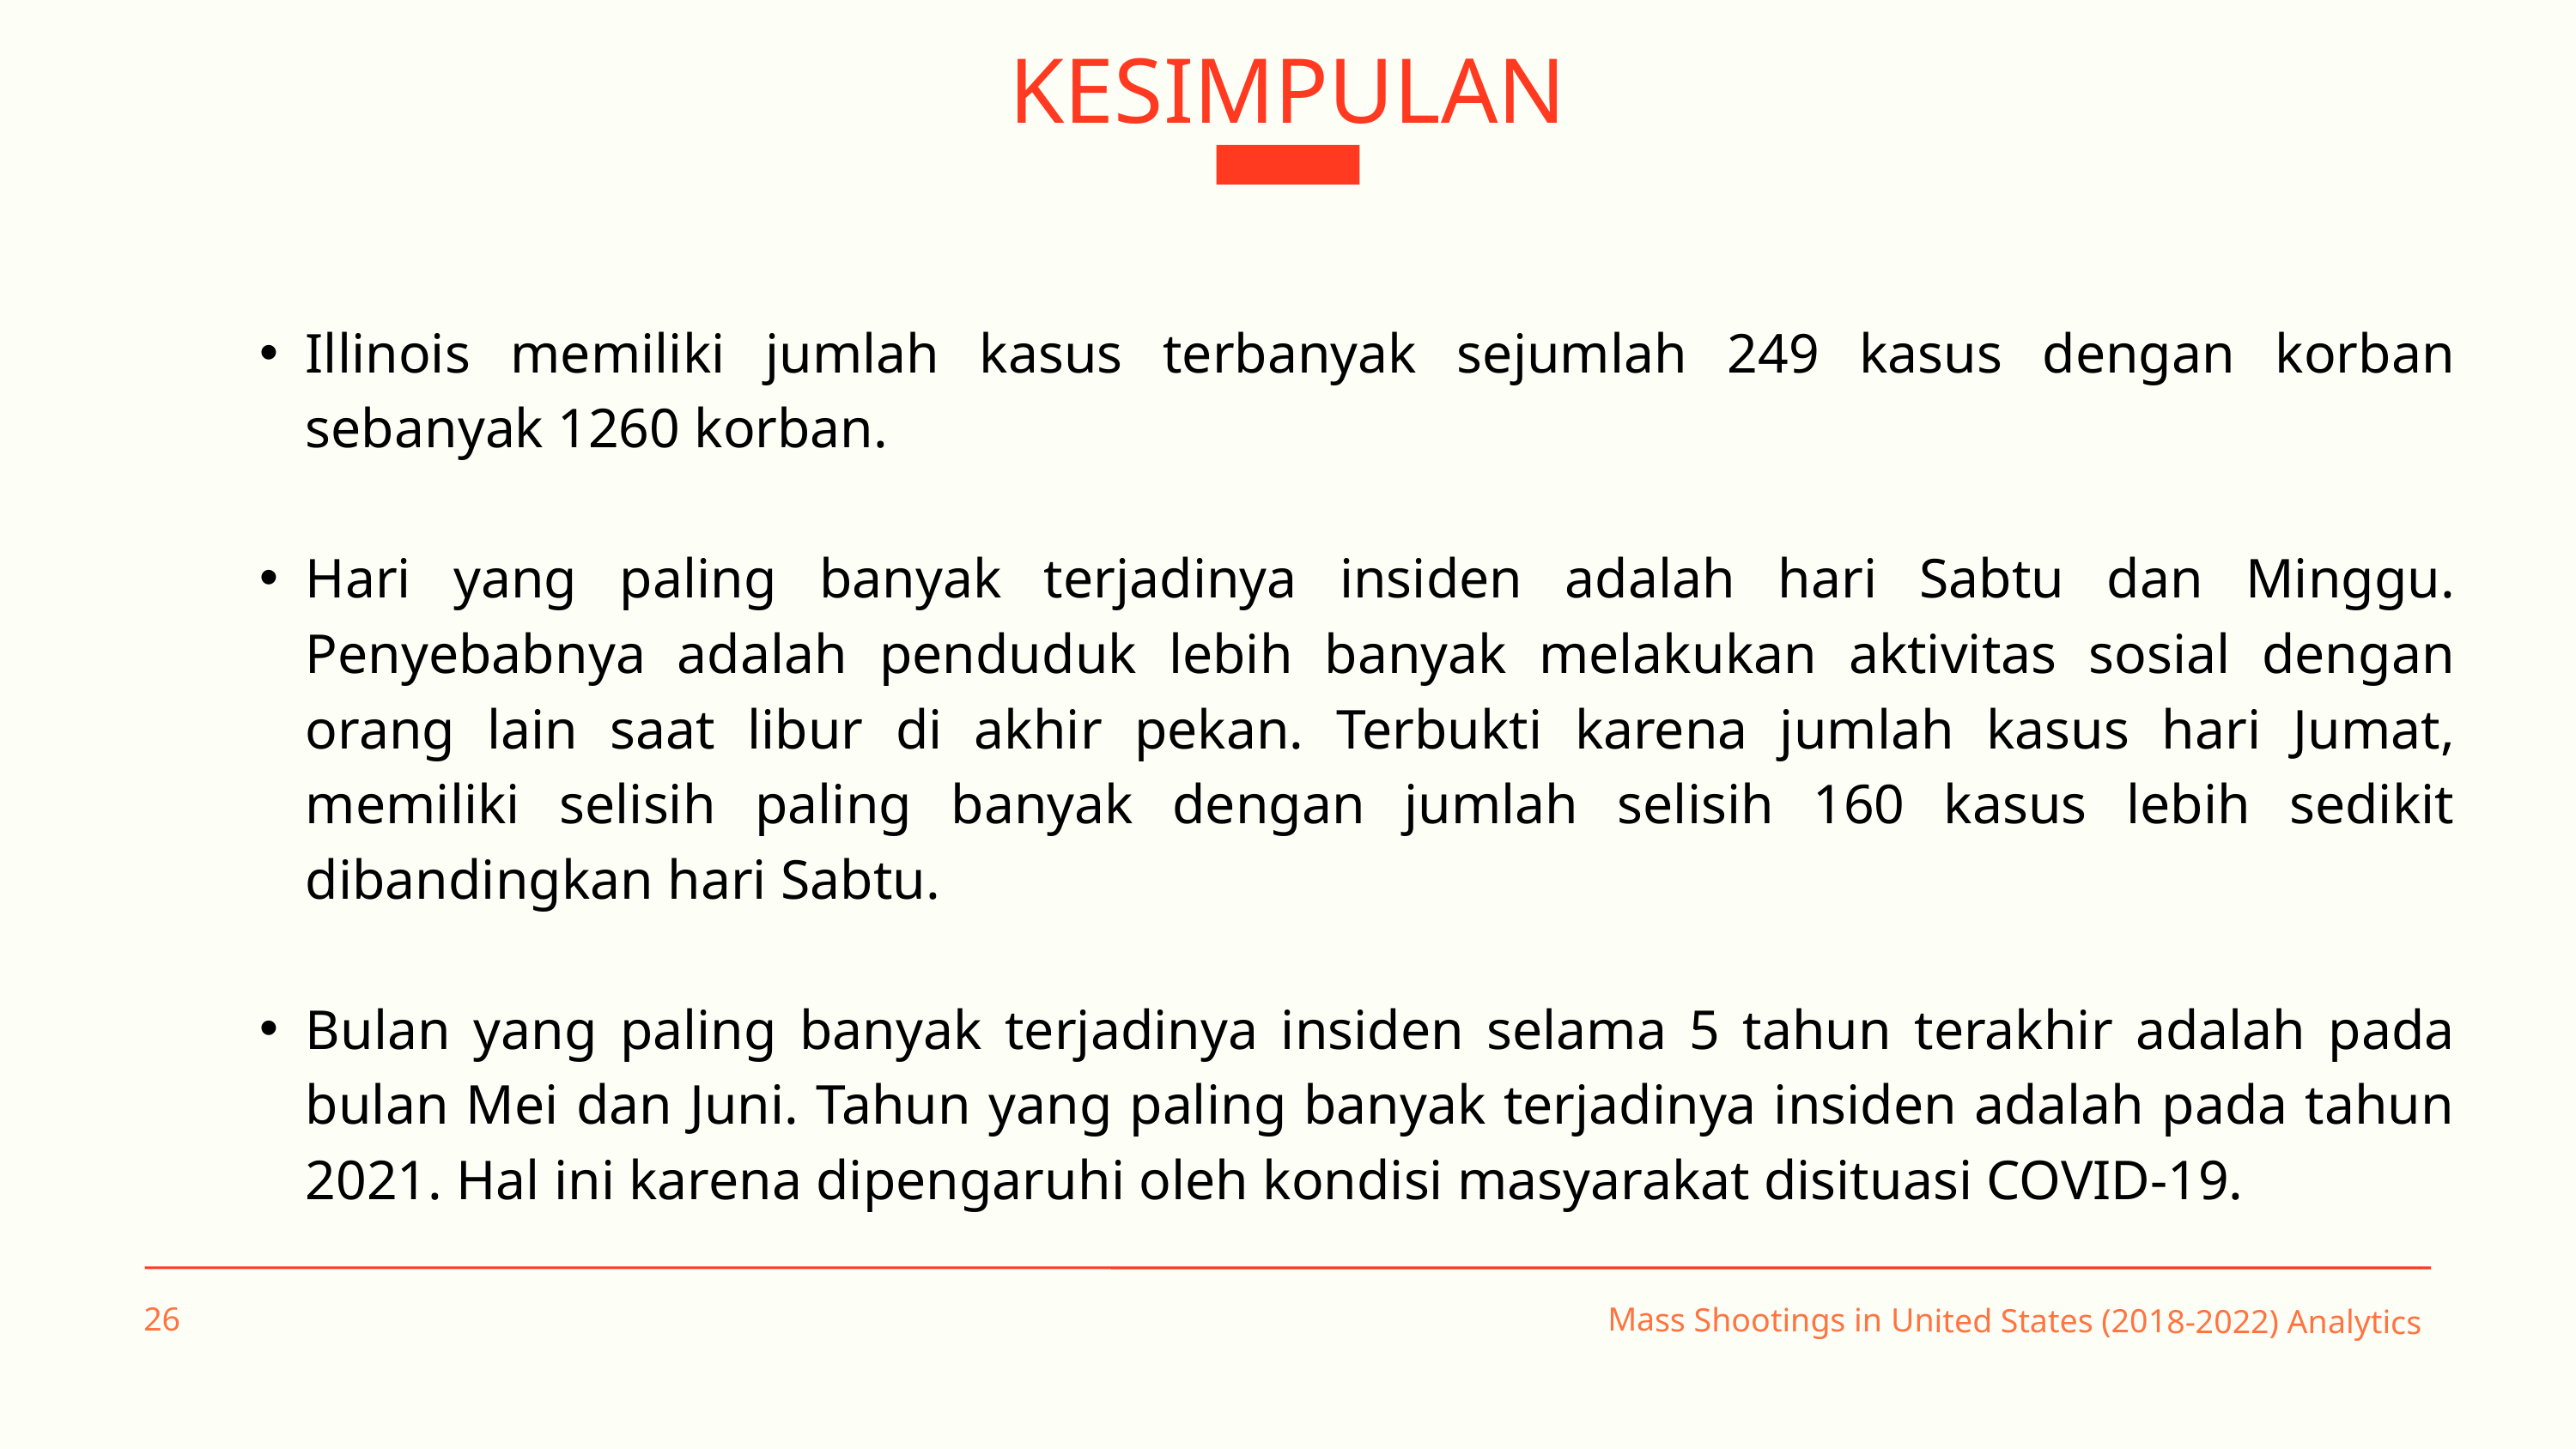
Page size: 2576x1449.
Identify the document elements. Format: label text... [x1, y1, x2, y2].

text_box KESIMPULAN [807, 44, 1768, 142]
text_box [1216, 144, 1360, 185]
text_box Mass Shootings in United States (2018-2022) Analytics [1564, 1288, 2432, 1343]
text_box 26 [143, 1288, 319, 1338]
text_box Illinois memiliki jumlah kasus terbanyak sejumlah 249 kasus dengan korban sebanyak 1260 korban. Hari yang paling banyak terjadinya insiden adalah hari Sabtu dan Minggu. Penyebabnya adalah penduduk lebih banyak melakukan aktivitas sosial dengan orang lain saat libur di akhir pekan. Terbukti karena jumlah kasus hari Jumat, memiliki selisih paling banyak dengan jumlah selisih 160 kasus lebih sedikit dibandingkan hari Sabtu. Bulan yang paling banyak terjadinya insiden selama 5 tahun terakhir adalah pada bulan Mei dan Juni. Tahun yang paling banyak terjadinya insiden adalah pada tahun 2021. Hal ini karena dipengaruhi oleh kondisi masyarakat disituasi COVID-19. [214, 308, 2458, 1210]
